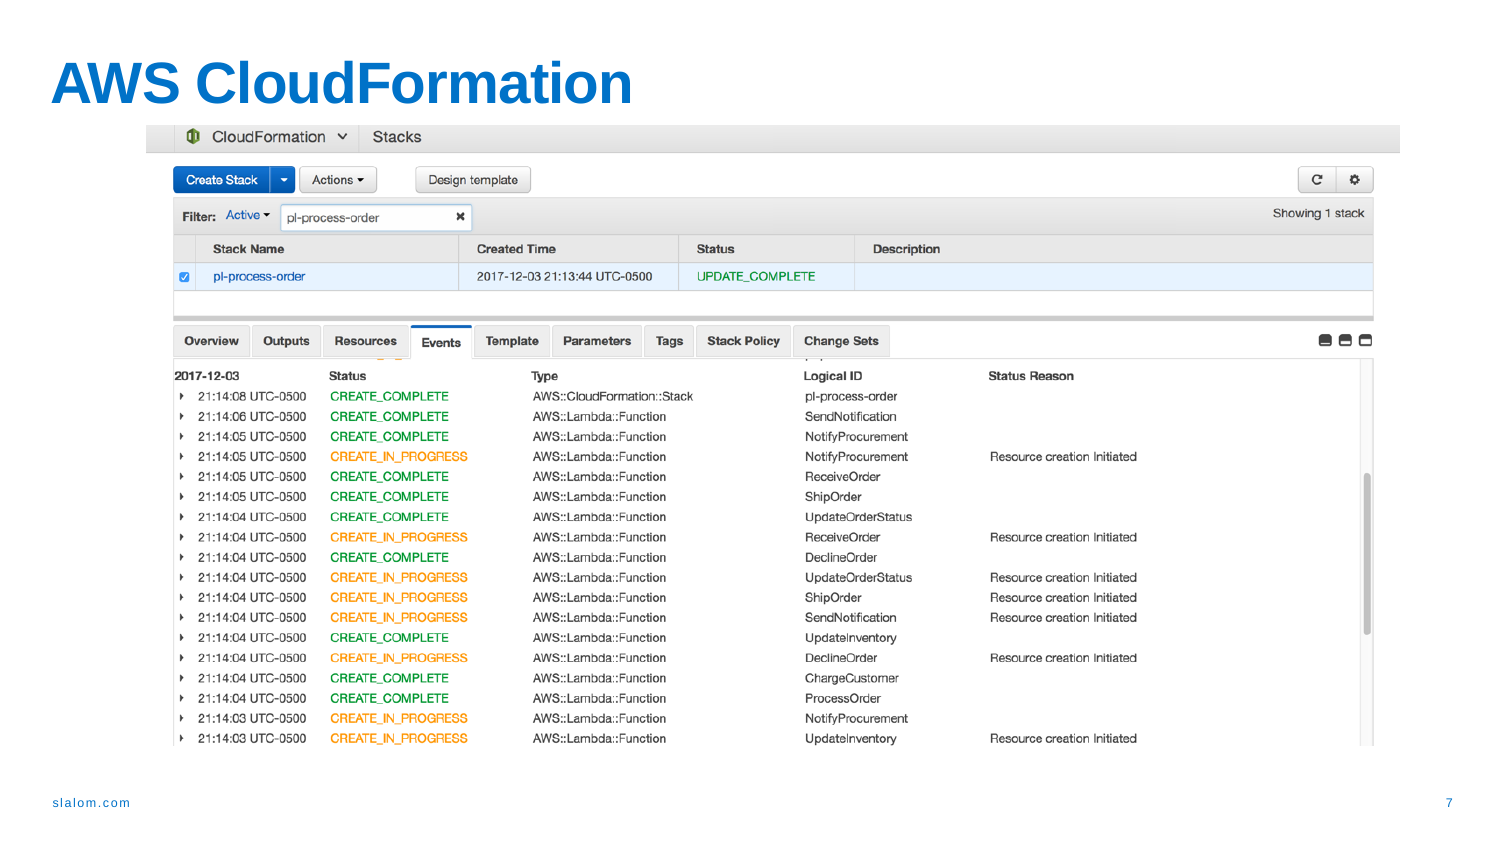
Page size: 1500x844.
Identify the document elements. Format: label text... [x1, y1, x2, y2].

picture [146, 125, 1400, 747]
slide_number 7 [1399, 794, 1453, 828]
list AWS CloudFormation [50, 53, 1450, 109]
